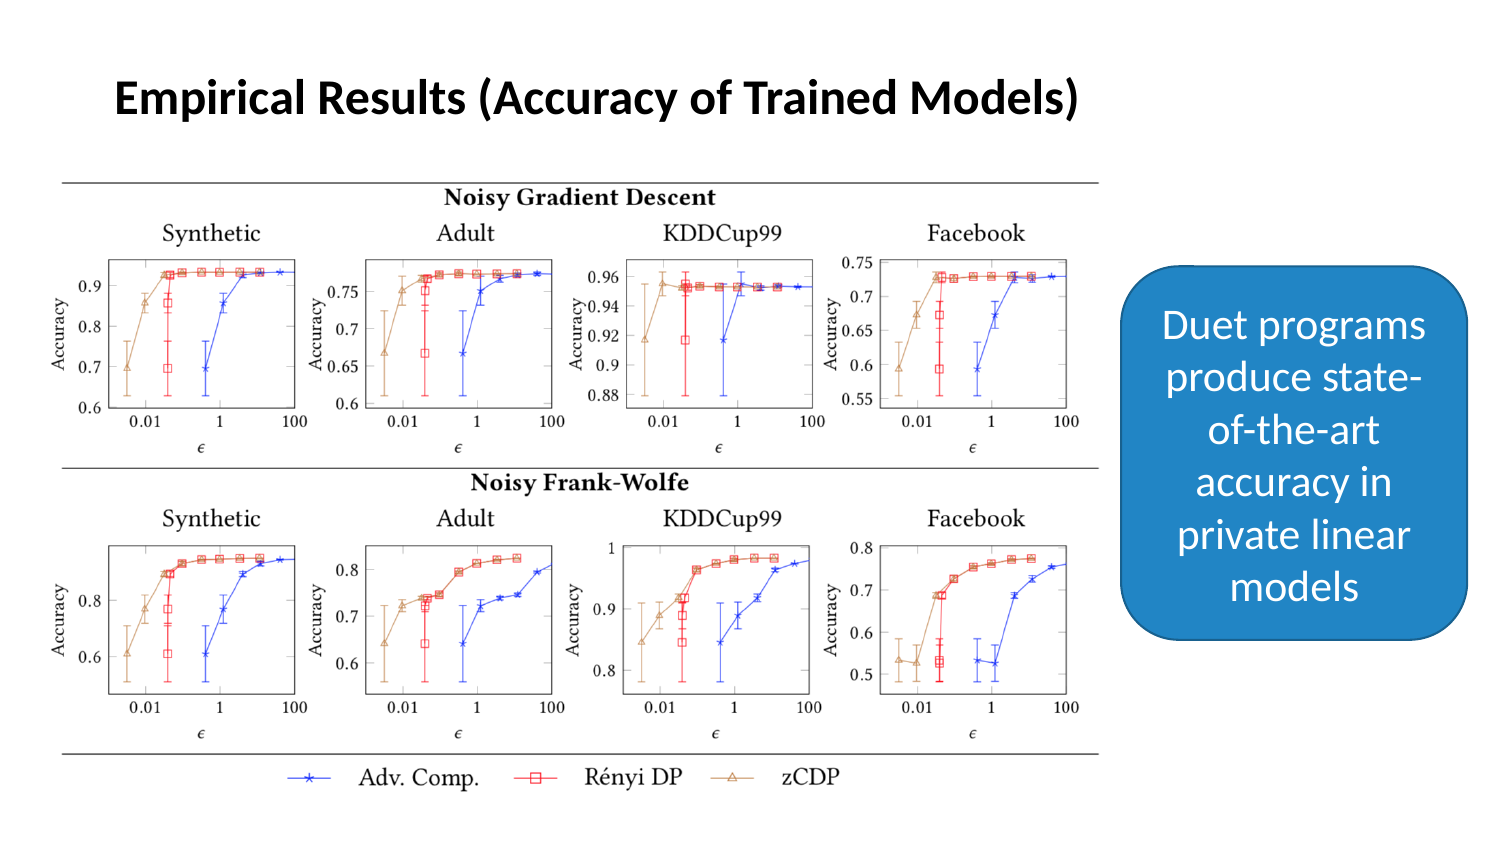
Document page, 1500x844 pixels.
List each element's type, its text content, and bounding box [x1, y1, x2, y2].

picture [32, 173, 1114, 798]
text_box Duet programs produce state-of-the-art accuracy in private linear models [1121, 266, 1468, 640]
title Empirical Results (Accuracy of Trained Models) [103, 44, 1397, 152]
